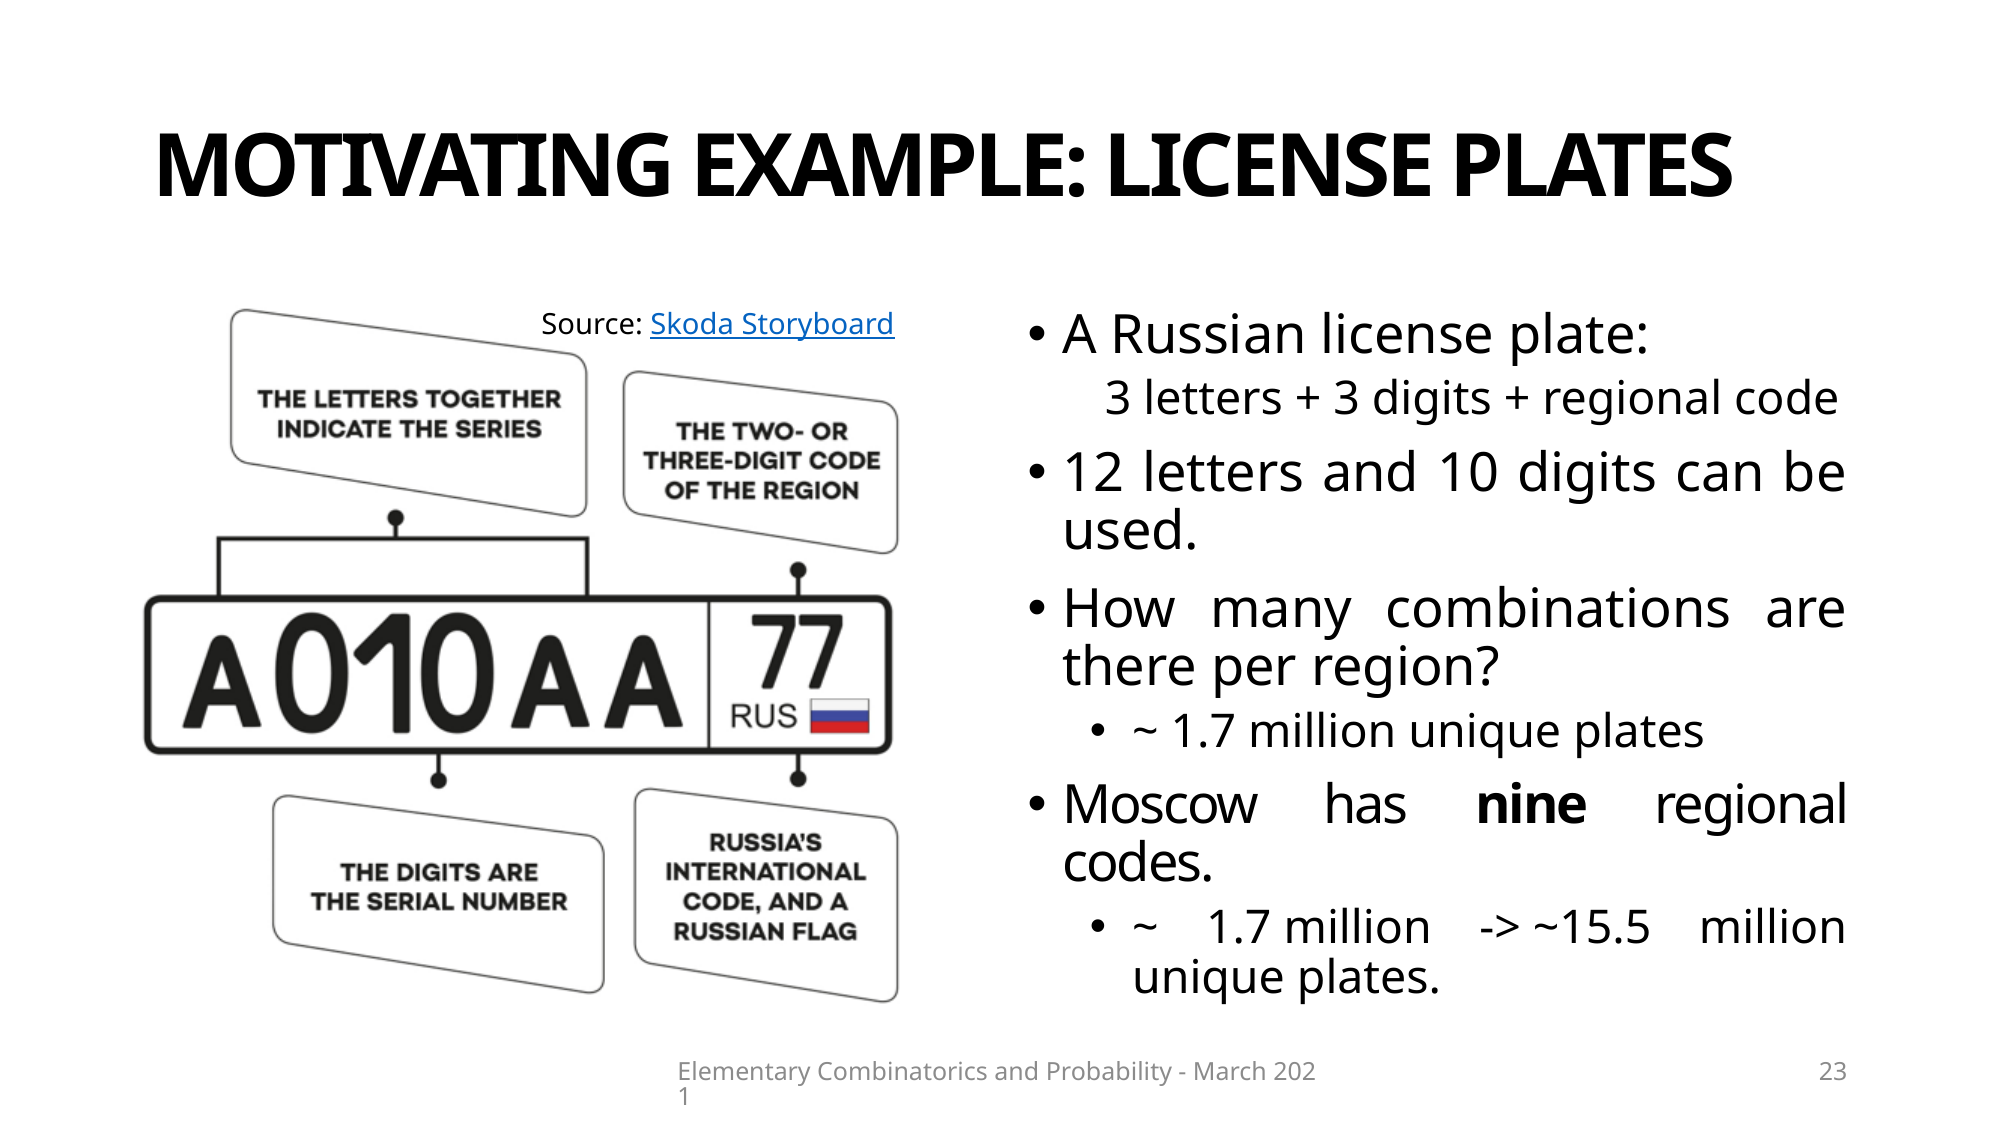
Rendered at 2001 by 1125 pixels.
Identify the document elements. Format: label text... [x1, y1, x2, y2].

title MOTIVATING EXAMPLE: LICENSE PLATES [137, 59, 1863, 278]
slide_number 23 [1412, 1042, 1863, 1103]
list A Russian license plate: 3 letters + 3 digits + regional code 12 letters and 10 digits can be used. How many combinations are there per region? ~ 1.7 million unique plates Moscow has nine regional codes. ~ 1.7 million -> ~15.5 million unique plates. [1012, 299, 1863, 1014]
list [137, 299, 910, 1014]
footer Elementary Combinatorics and Probability - March 2021 [662, 1042, 1338, 1103]
